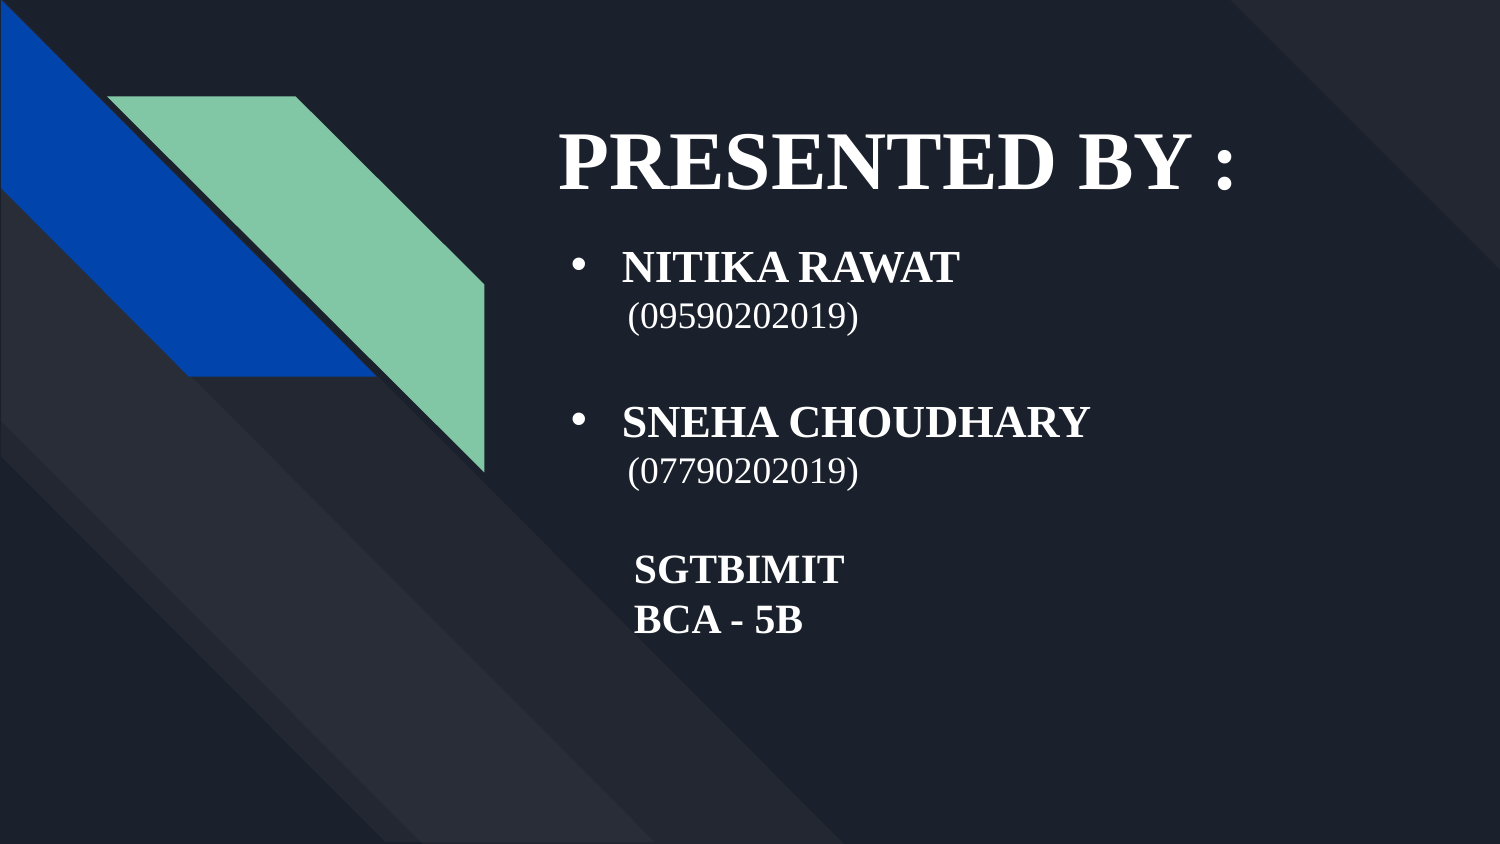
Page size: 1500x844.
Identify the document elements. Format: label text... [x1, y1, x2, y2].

title PRESENTED BY : [544, 91, 1368, 351]
subtitle NITIKA RAWAT (09590202019) SNEHA CHOUDHARY (07790202019) SGTBIMIT BCA - 5B [531, 221, 1326, 790]
